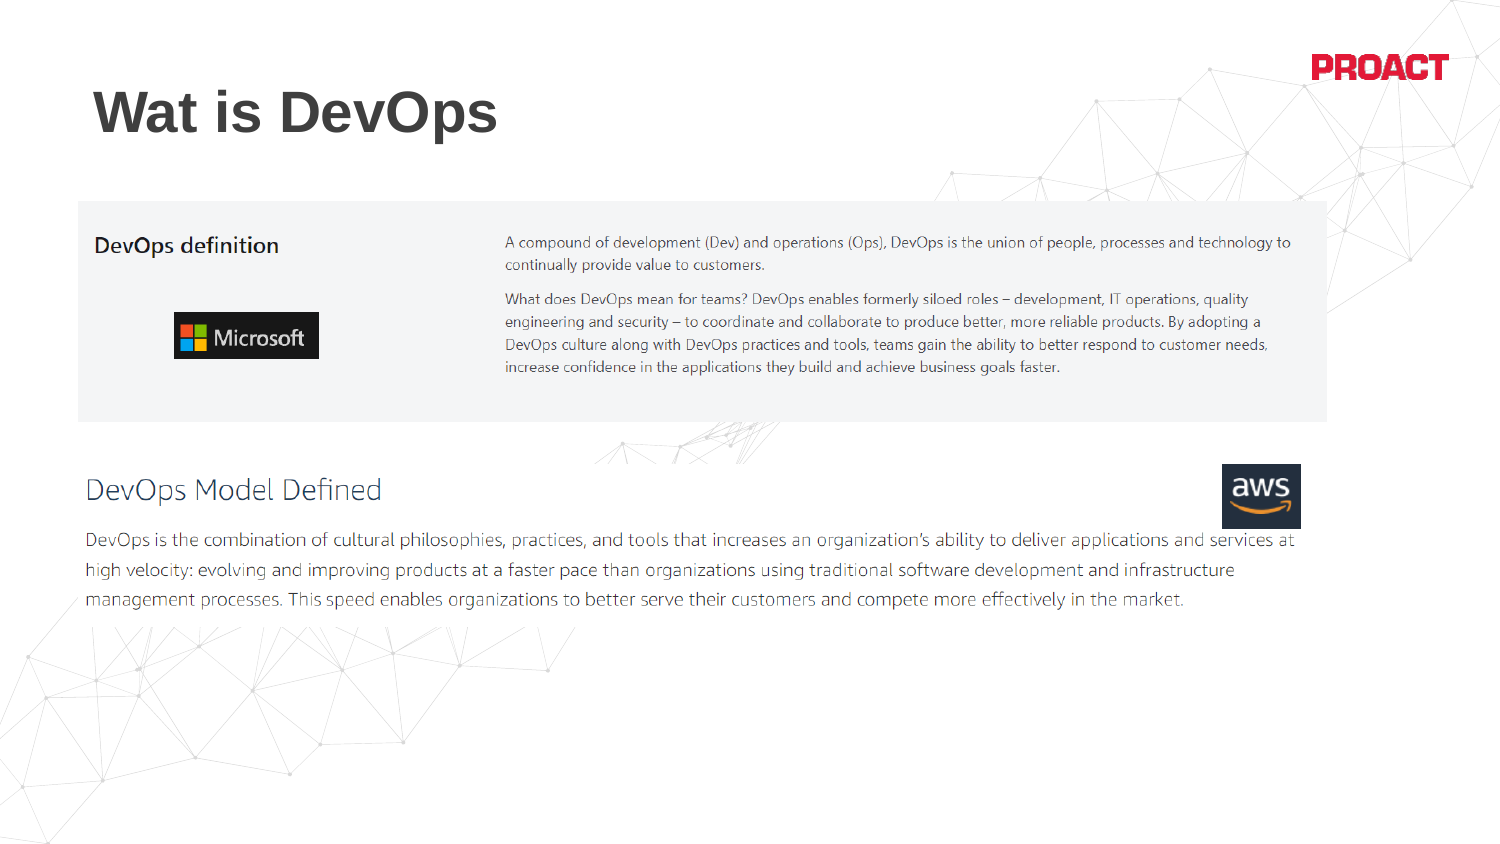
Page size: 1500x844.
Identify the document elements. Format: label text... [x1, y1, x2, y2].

picture [78, 463, 1327, 627]
list Wat is DevOps [78, 67, 1027, 172]
picture [1312, 54, 1449, 80]
picture [78, 200, 1327, 423]
